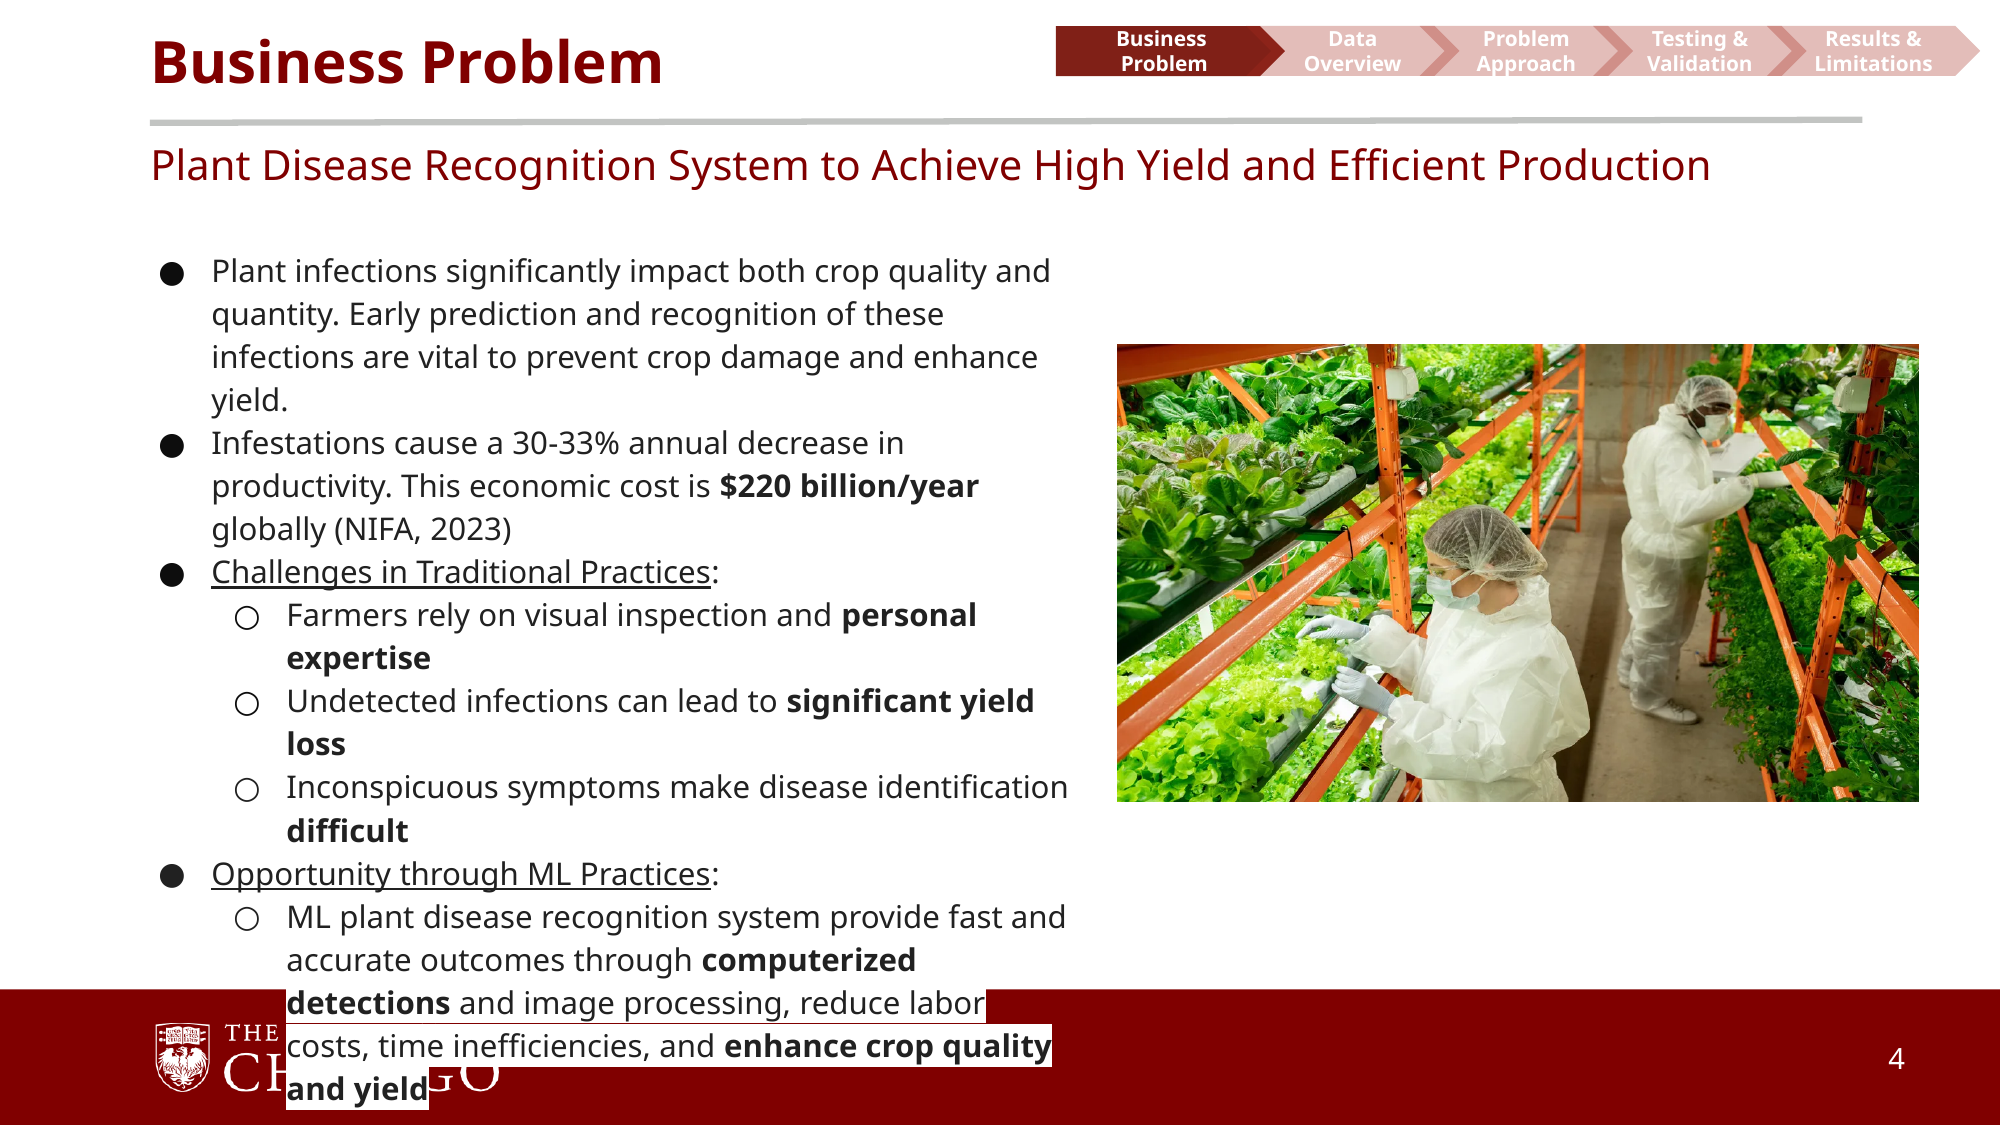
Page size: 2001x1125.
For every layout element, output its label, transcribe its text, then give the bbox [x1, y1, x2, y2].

title Plant Disease Recognition System to Achieve High Yield and Efficient Production [150, 117, 1850, 210]
list Plant infections significantly impact both crop quality and quantity. Early prediction and recognition of these infections are vital to prevent crop damage and enhance yield. Infestations cause a 30-33% annual decrease in productivity. This economic cost is $220 billion/year globally (NIFA, 2023) Challenges in Traditional Practices: Farmers rely on visual inspection and personal expertise Undetected infections can lead to significant yield loss Inconspicuous symptoms make disease identification difficult Opportunity through ML Practices: ML plant disease recognition system provide fast and accurate outcomes through computerized detections and image processing, reduce labor costs, time inefficiencies, and enhance crop quality and yield [136, 245, 1076, 949]
slide_number ‹#› [1864, 1040, 1923, 1125]
picture [155, 1023, 499, 1092]
picture [1116, 344, 1920, 803]
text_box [1055, 25, 1981, 77]
title Business Problem [150, 14, 1850, 107]
